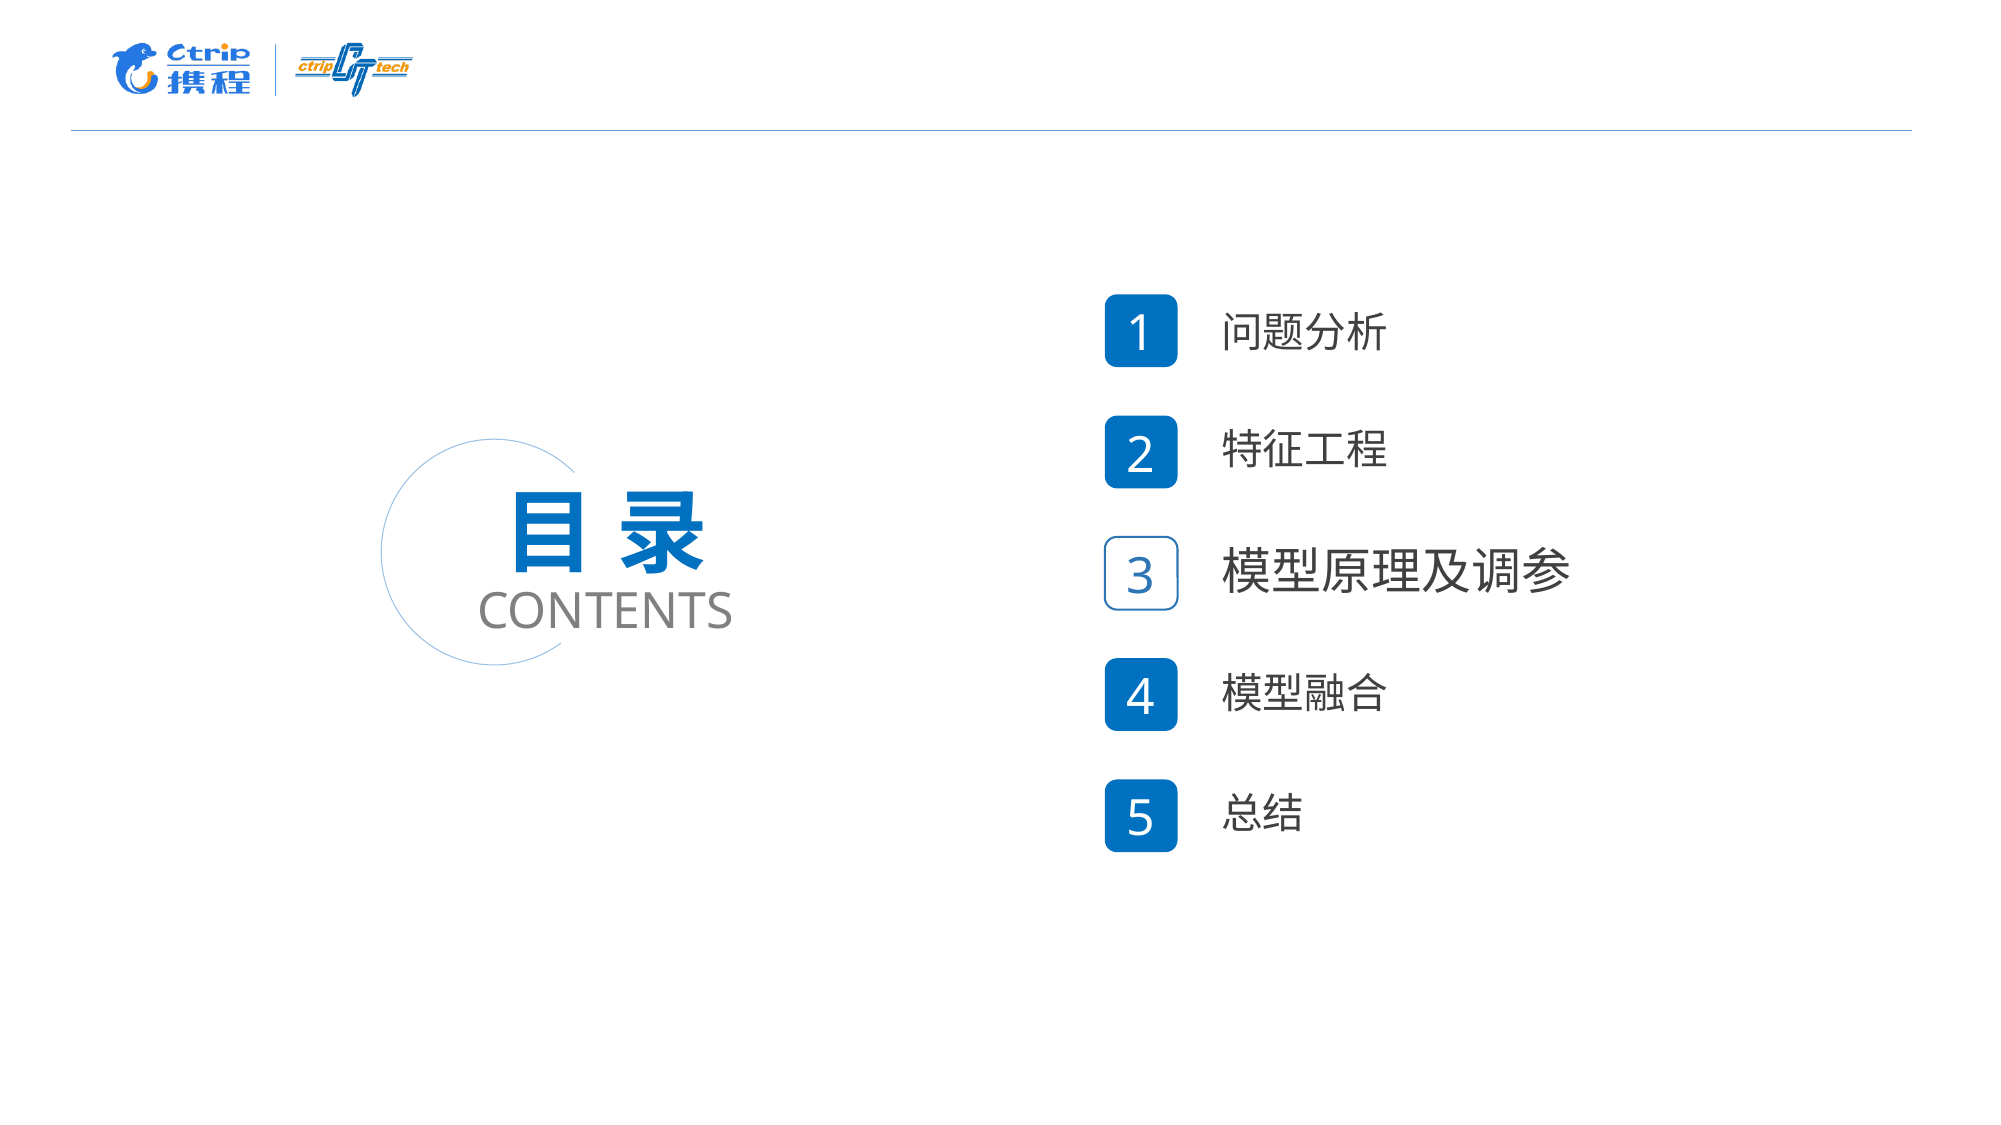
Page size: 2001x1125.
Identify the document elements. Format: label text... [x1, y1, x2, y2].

text_box 1 [1103, 293, 1179, 369]
text_box 问题分析 [1205, 289, 1507, 372]
text_box 4 [1103, 657, 1179, 732]
text_box [380, 438, 575, 666]
text_box 目 录 CONTENTS [428, 439, 784, 686]
text_box 5 [1103, 778, 1179, 854]
picture [104, 33, 422, 103]
text_box 模型原理及调参 [1205, 527, 1606, 611]
text_box 2 [1103, 414, 1179, 490]
text_box 3 [1103, 535, 1179, 611]
text_box 特征工程 [1205, 406, 1507, 489]
text_box 总结 [1205, 770, 1507, 853]
text_box 模型融合 [1205, 650, 1507, 733]
